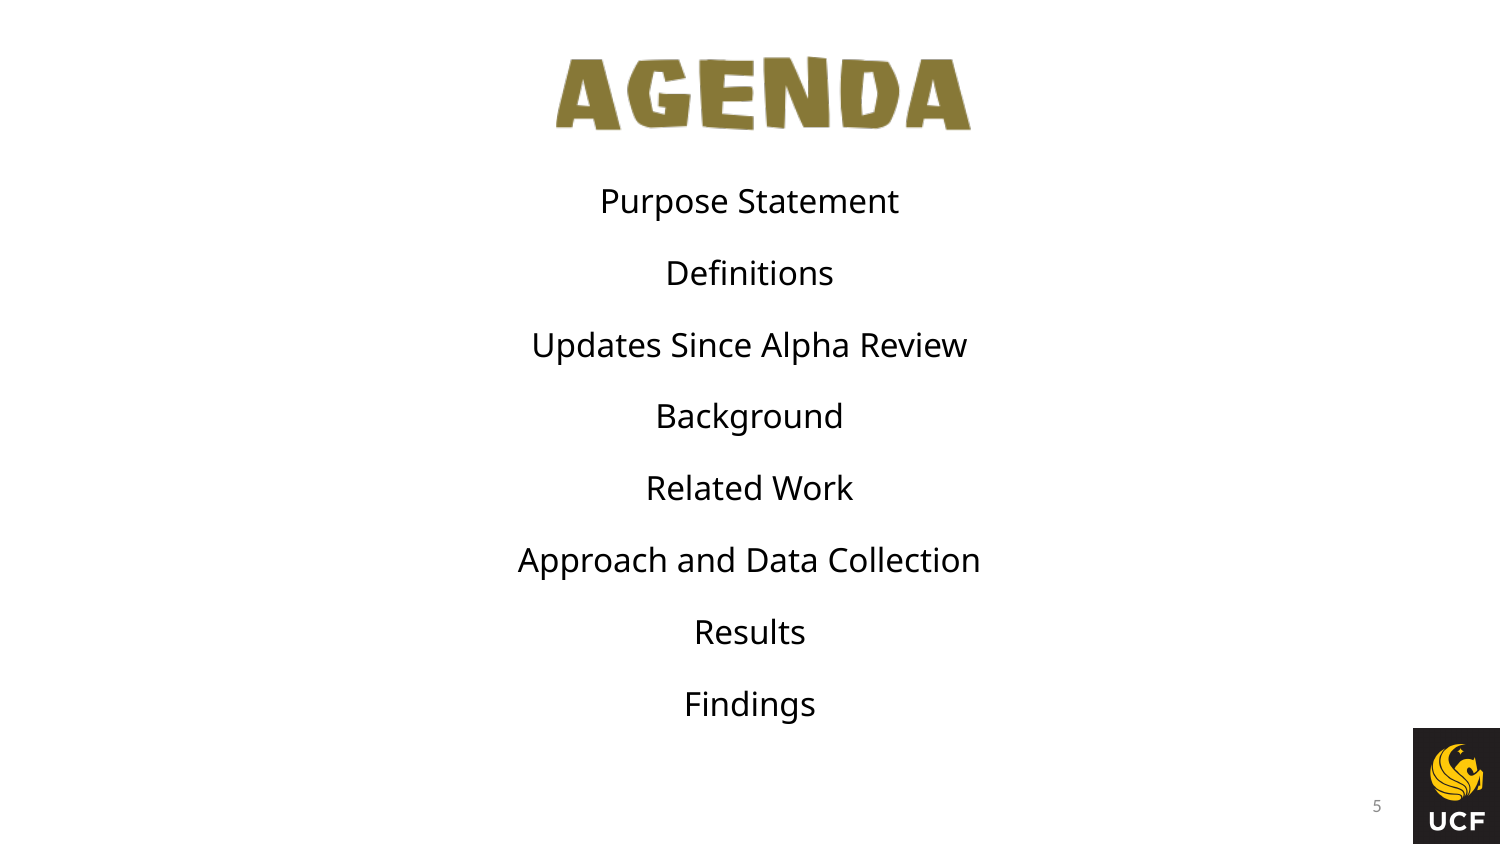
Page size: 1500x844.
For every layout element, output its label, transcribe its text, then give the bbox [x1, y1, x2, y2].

picture [1413, 728, 1500, 844]
text_box Purpose Statement Definitions Updates Since Alpha Review Background Related Work Approach and Data Collection Results Findings [391, 177, 1108, 844]
picture [556, 56, 972, 131]
slide_number 5 [1059, 782, 1397, 827]
